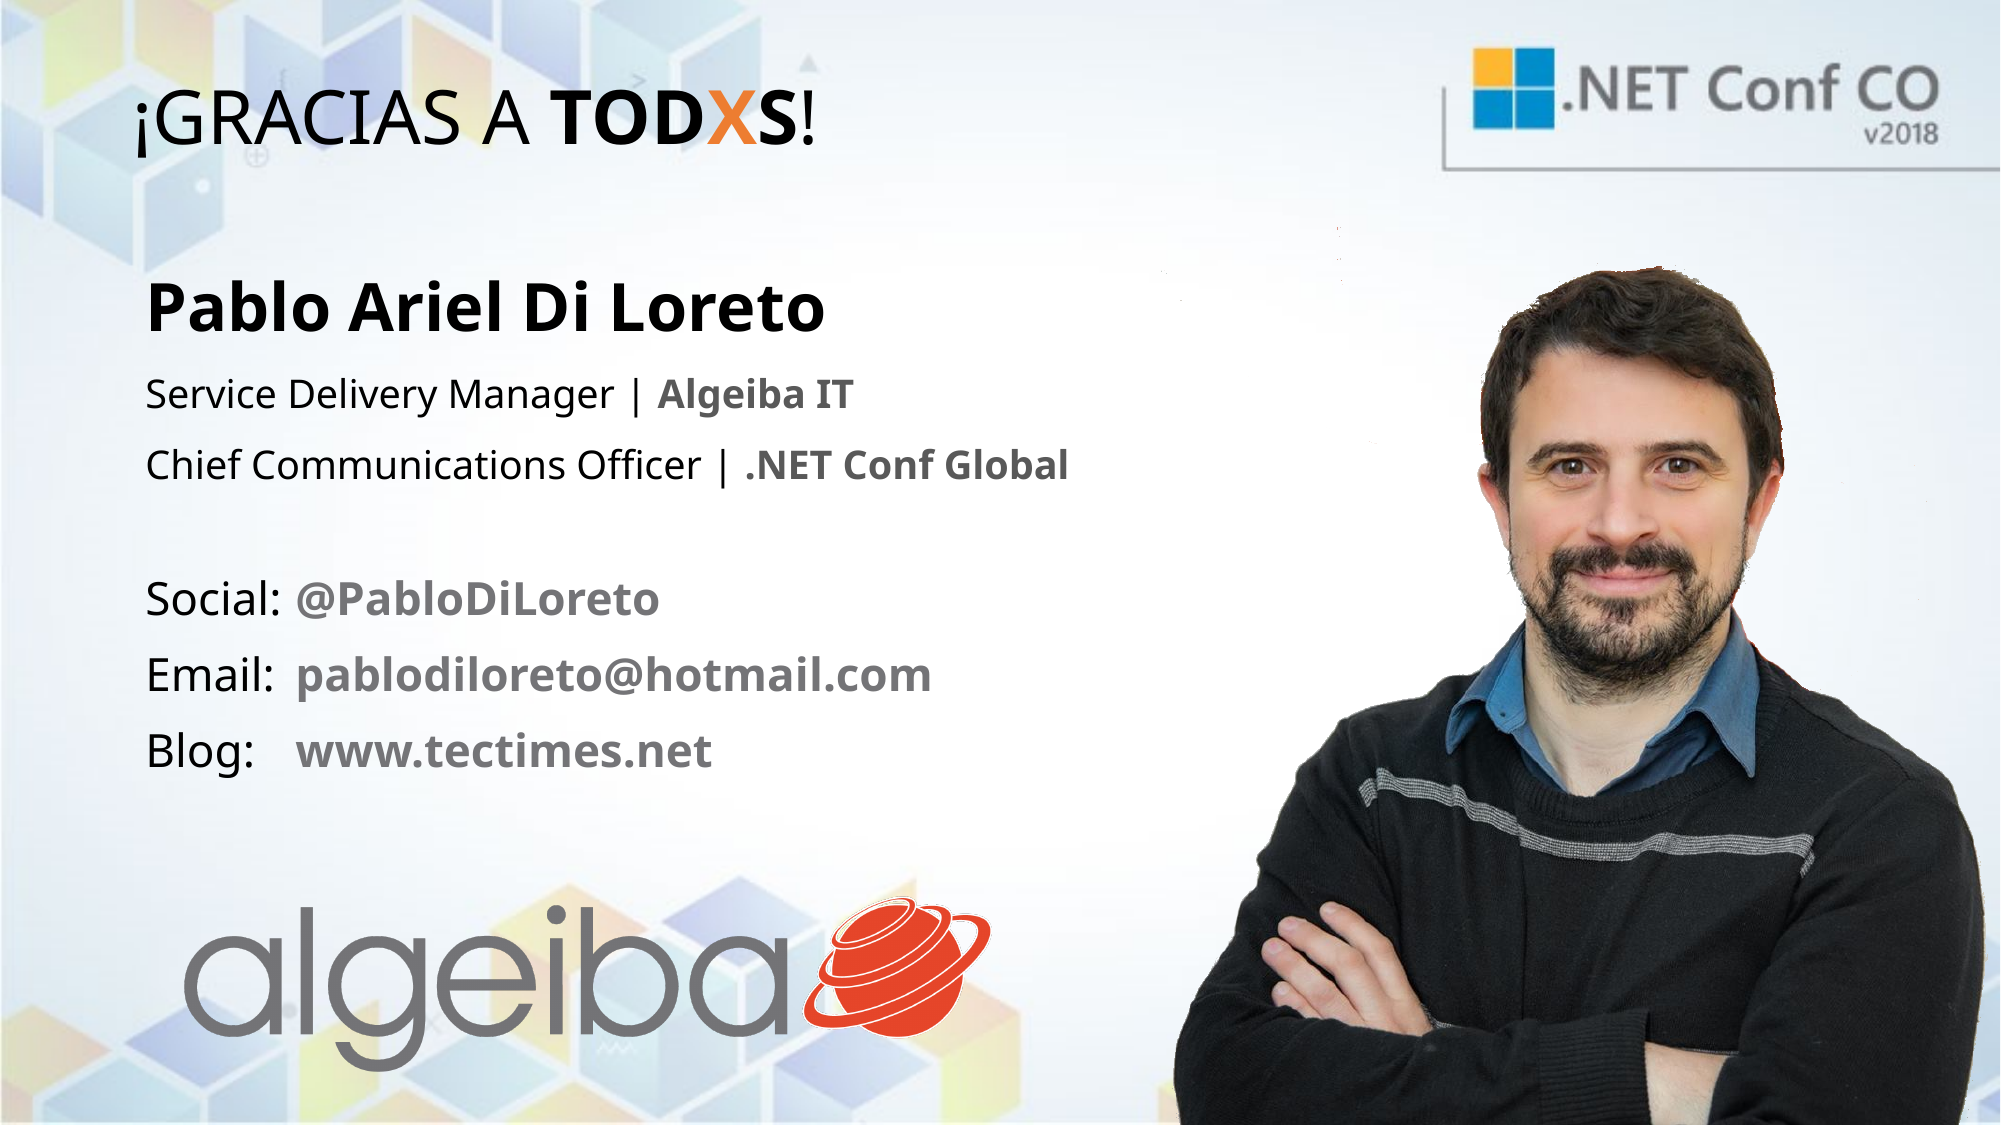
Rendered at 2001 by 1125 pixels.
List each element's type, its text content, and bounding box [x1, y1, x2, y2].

text_box Social: @PabloDiLoreto Email: pablodiloreto@hotmail.com Blog: www.tectimes.net [130, 562, 1047, 792]
list Pablo Ariel Di Loreto Service Delivery Manager | Algeiba IT Chief Communications Officer | .NET Conf Global [130, 217, 1407, 528]
picture [0, 0, 2001, 1125]
title ¡GRACIAS A TODXS! [117, 36, 912, 169]
